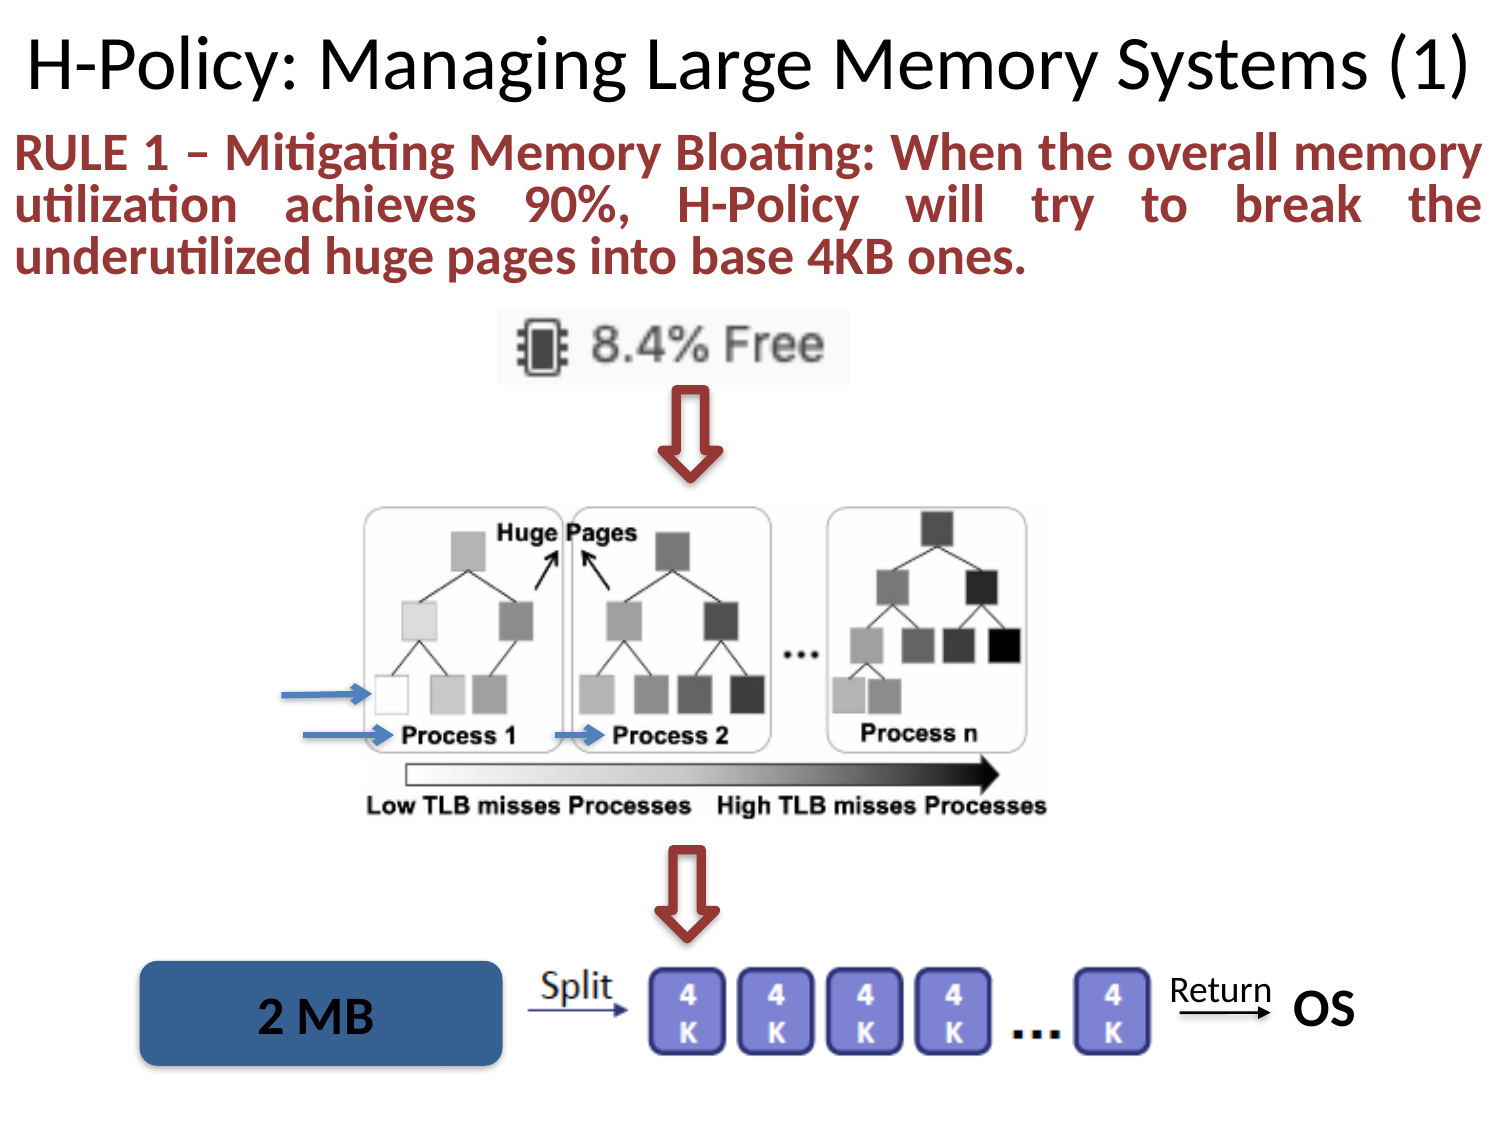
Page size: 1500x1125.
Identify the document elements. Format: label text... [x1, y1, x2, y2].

picture [356, 503, 1052, 825]
text_box RULE 1 – Mitigating Memory Bloating: When the overall memory utilization achieves 90%, H-Policy will try to break the underutilized huge pages into base 4KB ones. [0, 121, 1500, 293]
text_box [658, 849, 717, 933]
title H-Policy: Managing Large Memory Systems (1) [0, 0, 1500, 121]
text_box OS [1278, 965, 1434, 1046]
text_box Return [1194, 957, 1312, 1018]
text_box [139, 960, 503, 1066]
text_box 2 MB [242, 972, 397, 1053]
text_box [661, 394, 720, 480]
picture [496, 309, 850, 386]
picture [518, 934, 1190, 1075]
